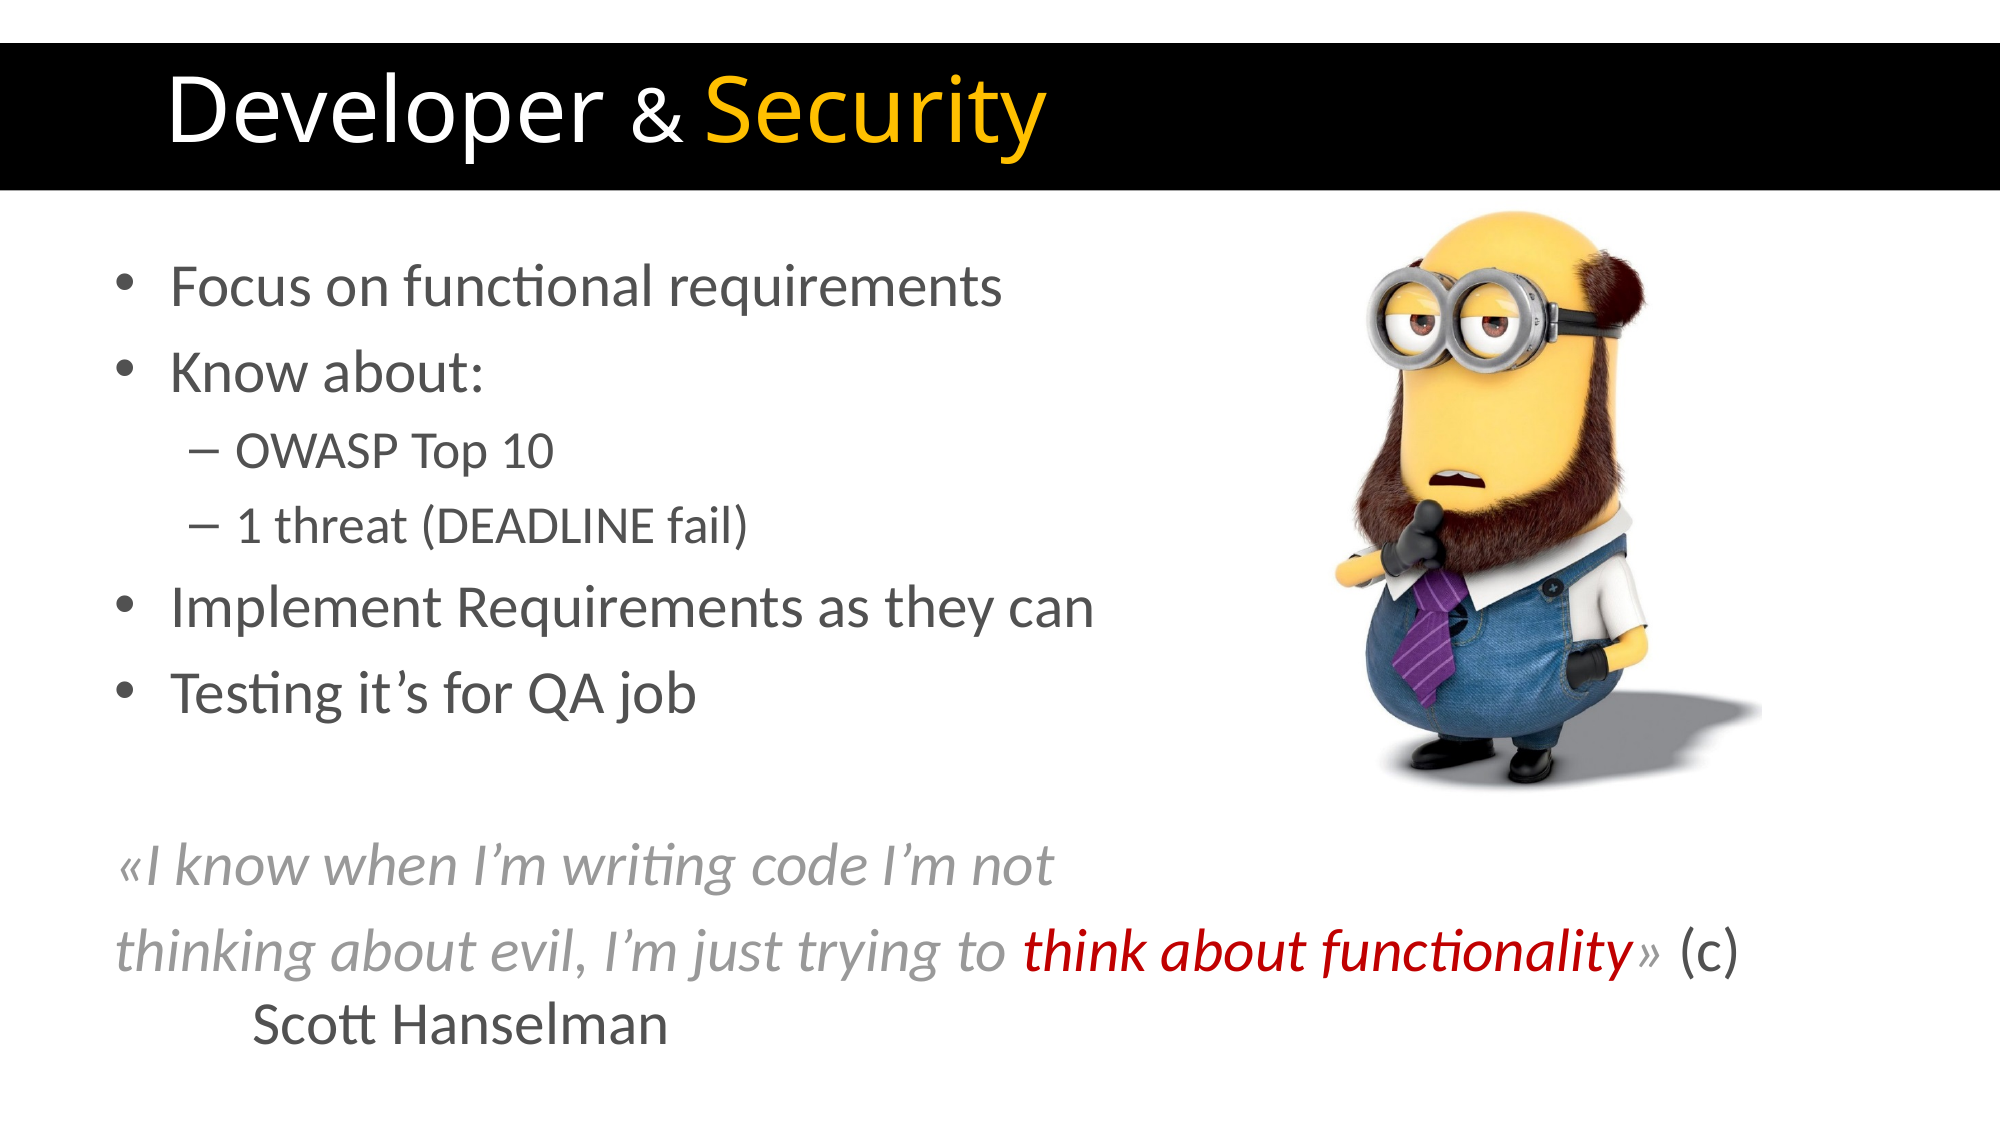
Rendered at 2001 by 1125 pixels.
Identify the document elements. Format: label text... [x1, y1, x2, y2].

picture [1275, 189, 1762, 815]
text_box Developer & Security [0, 43, 2000, 191]
text_box Focus on functional requirements Know about: OWASP Top 10 1 threat (DEADLINE fail) Implement Requirements as they can Testing it’s for QA job «I know when I’m writing code I’m not thinking about evil, I’m just trying to think about functionality» (с) Scott Hanselman [99, 237, 1900, 1125]
